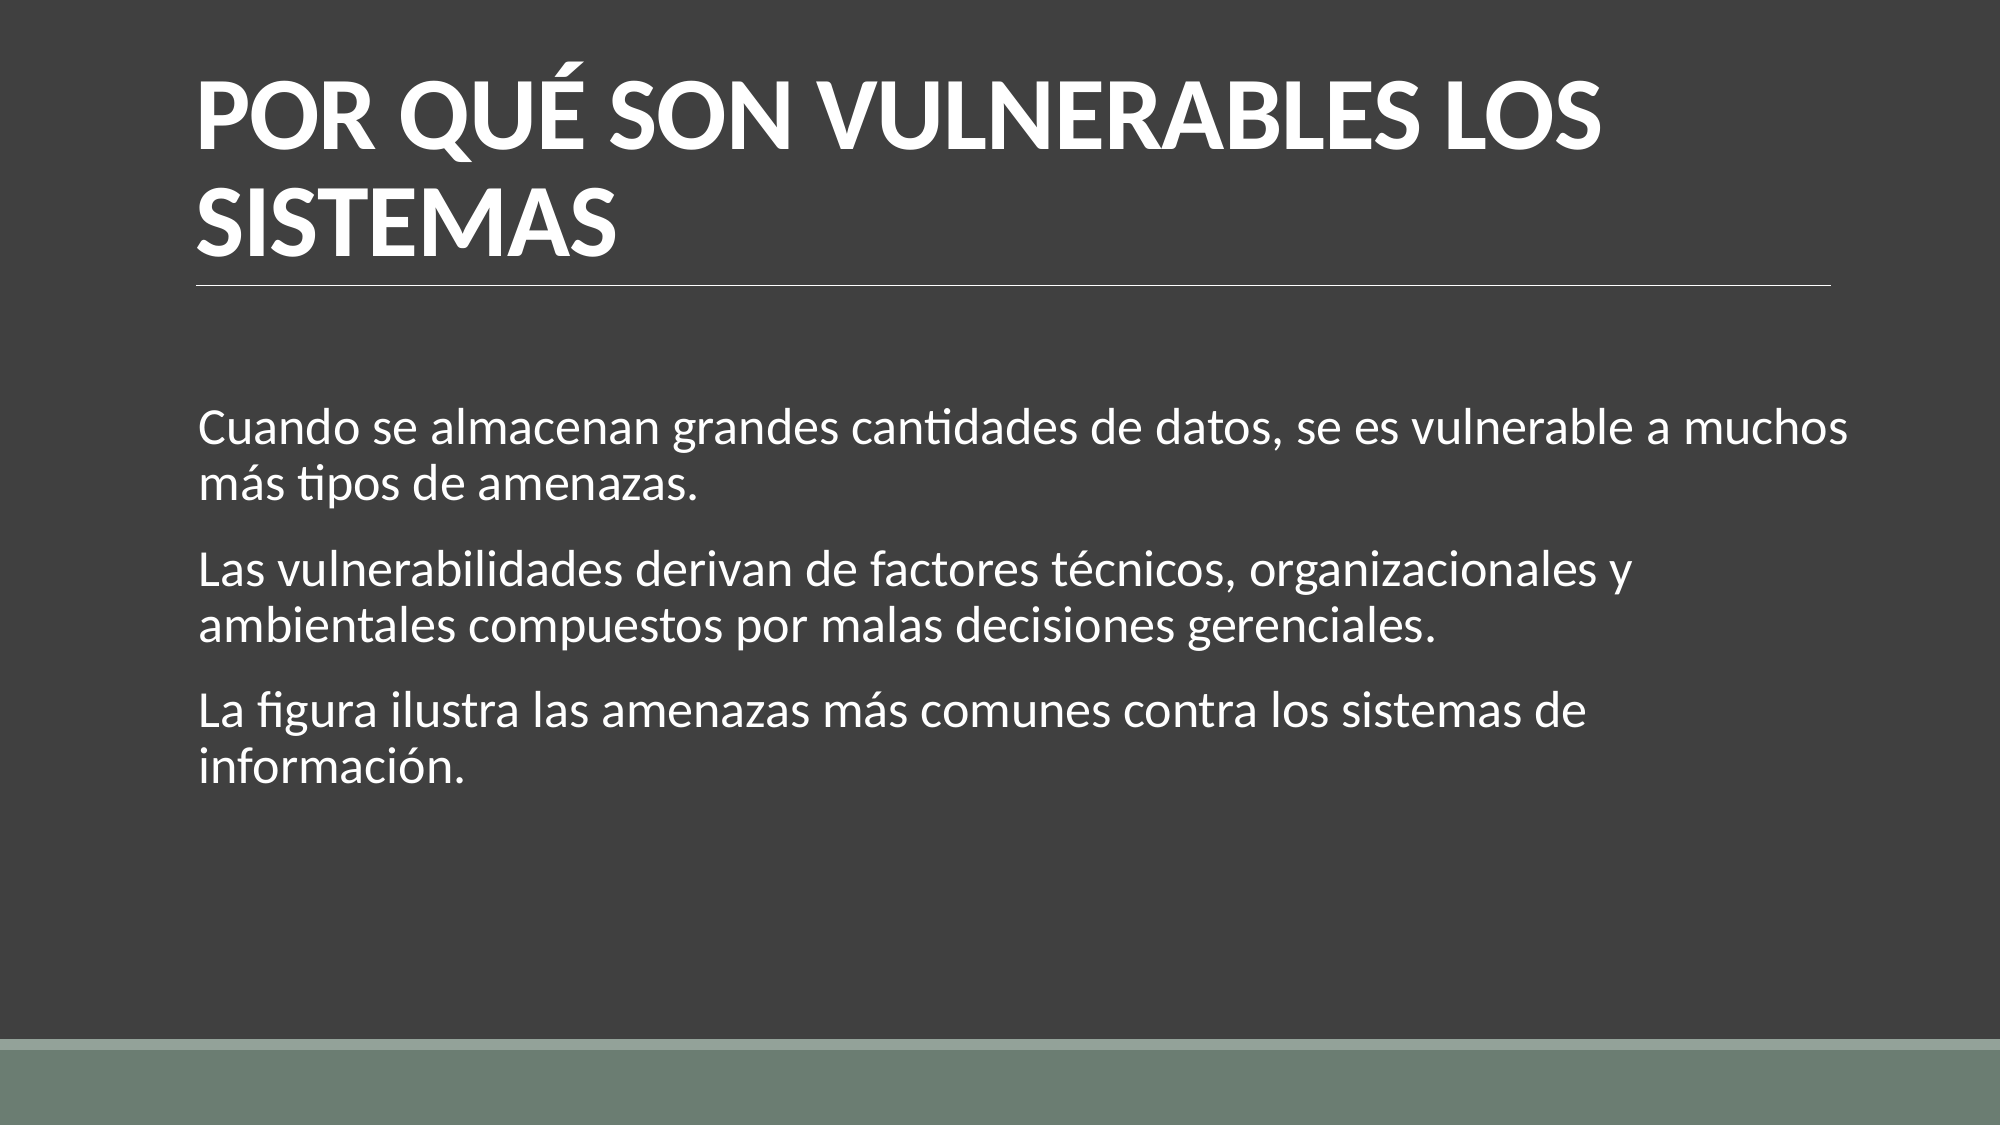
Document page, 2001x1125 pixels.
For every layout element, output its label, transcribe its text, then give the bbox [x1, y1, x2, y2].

title POR QUÉ SON VULNERABLES LOS SISTEMAS [180, 47, 1830, 285]
list Cuando se almacenan grandes cantidades de datos, se es vulnerable a muchos más tipos de amenazas. Las vulnerabilidades derivan de factores técnicos, organizacionales y ambientales compuestos por malas decisiones gerenciales. La figura ilustra las amenazas más comunes contra los sistemas de información. [199, 392, 1866, 951]
